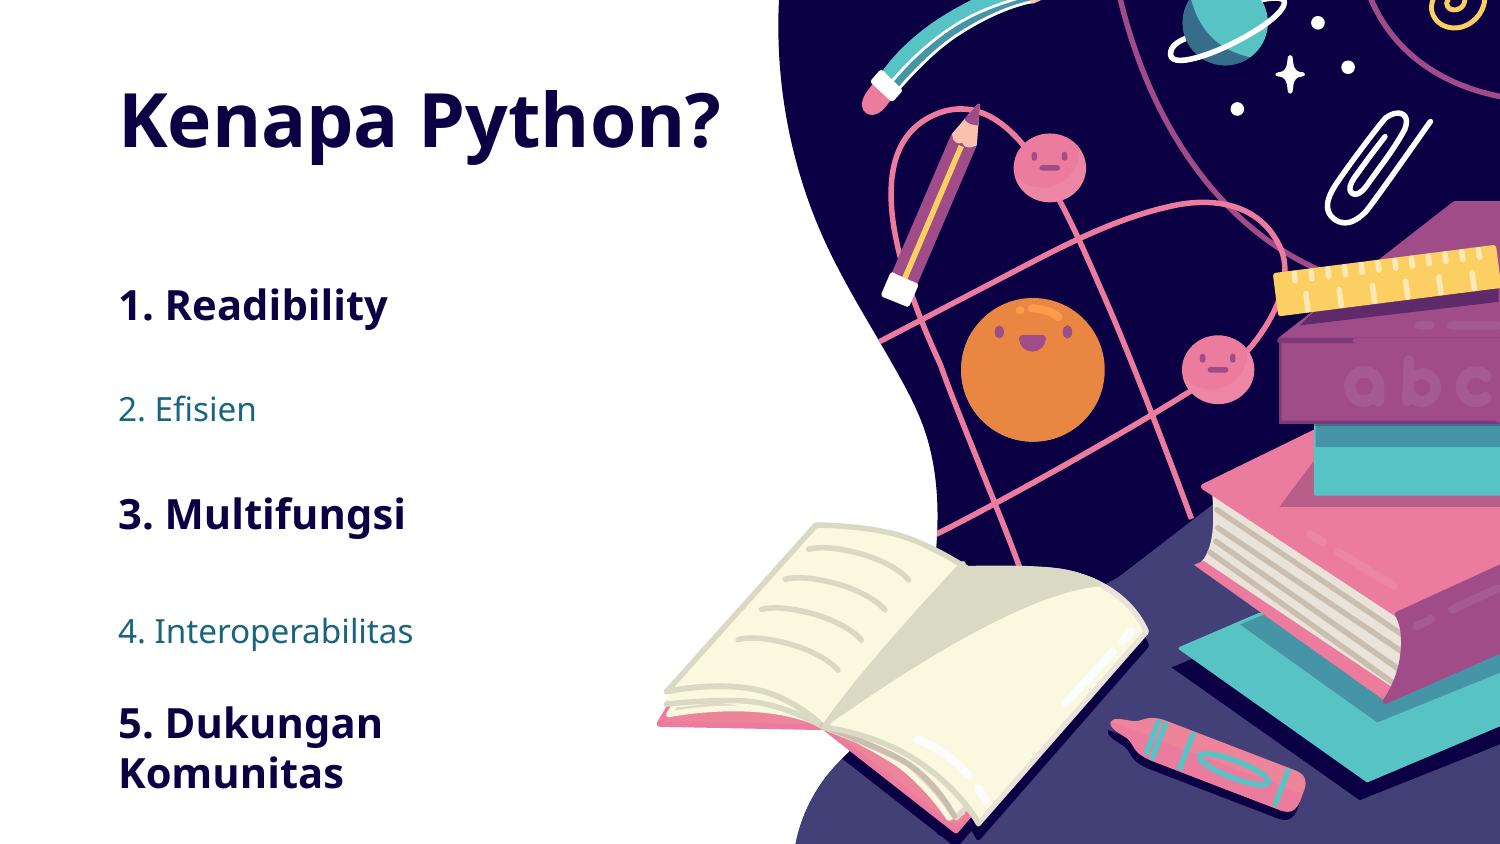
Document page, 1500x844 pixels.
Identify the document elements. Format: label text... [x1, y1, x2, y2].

subtitle 4. Interoperabilitas [118, 579, 502, 681]
subtitle 2. Efisien [118, 357, 502, 459]
title 3. Multifungsi [118, 465, 502, 560]
title 5. Dukungan Komunitas [118, 700, 545, 795]
title Kenapa Python? [118, 72, 651, 167]
title 1. Readibility [118, 257, 502, 351]
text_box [656, 0, 1500, 844]
